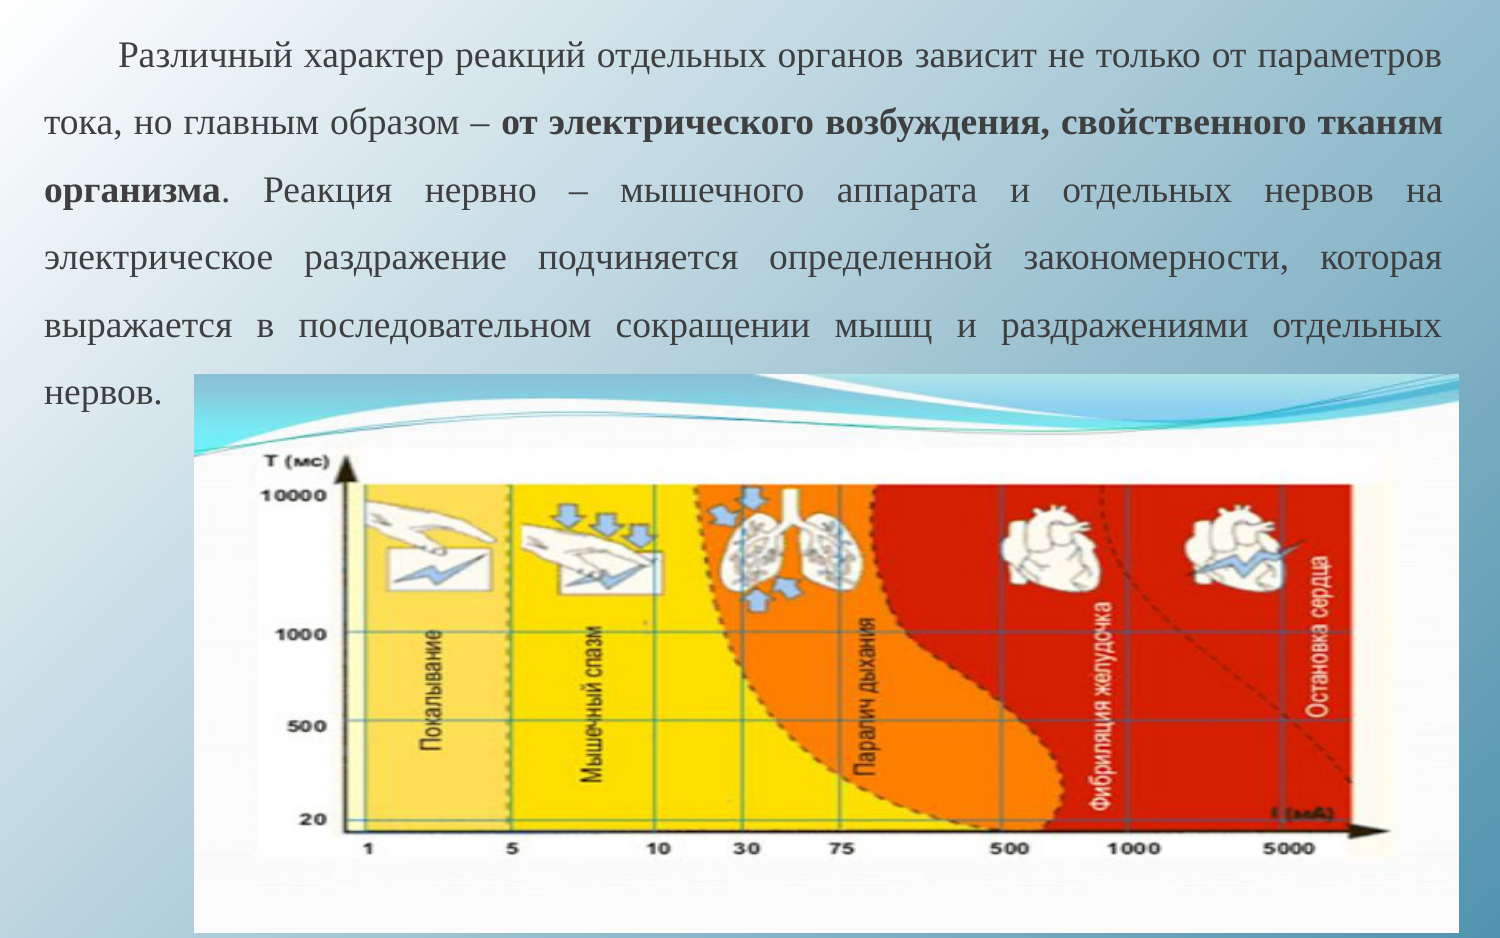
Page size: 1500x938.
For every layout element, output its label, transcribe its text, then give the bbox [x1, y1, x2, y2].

picture [194, 373, 1459, 933]
text_box Различный характер реакций отдельных органов зависит не только от параметров тока, но главным образом – от электрического возбуждения, свойственного тканям организма. Реакция нервно – мышечного аппарата и отдельных нервов на электрическое раздражение подчиняется определенной закономерности, которая выражается в последовательном сокращении мышц и раздражениями отдельных нервов. [29, 0, 1459, 420]
